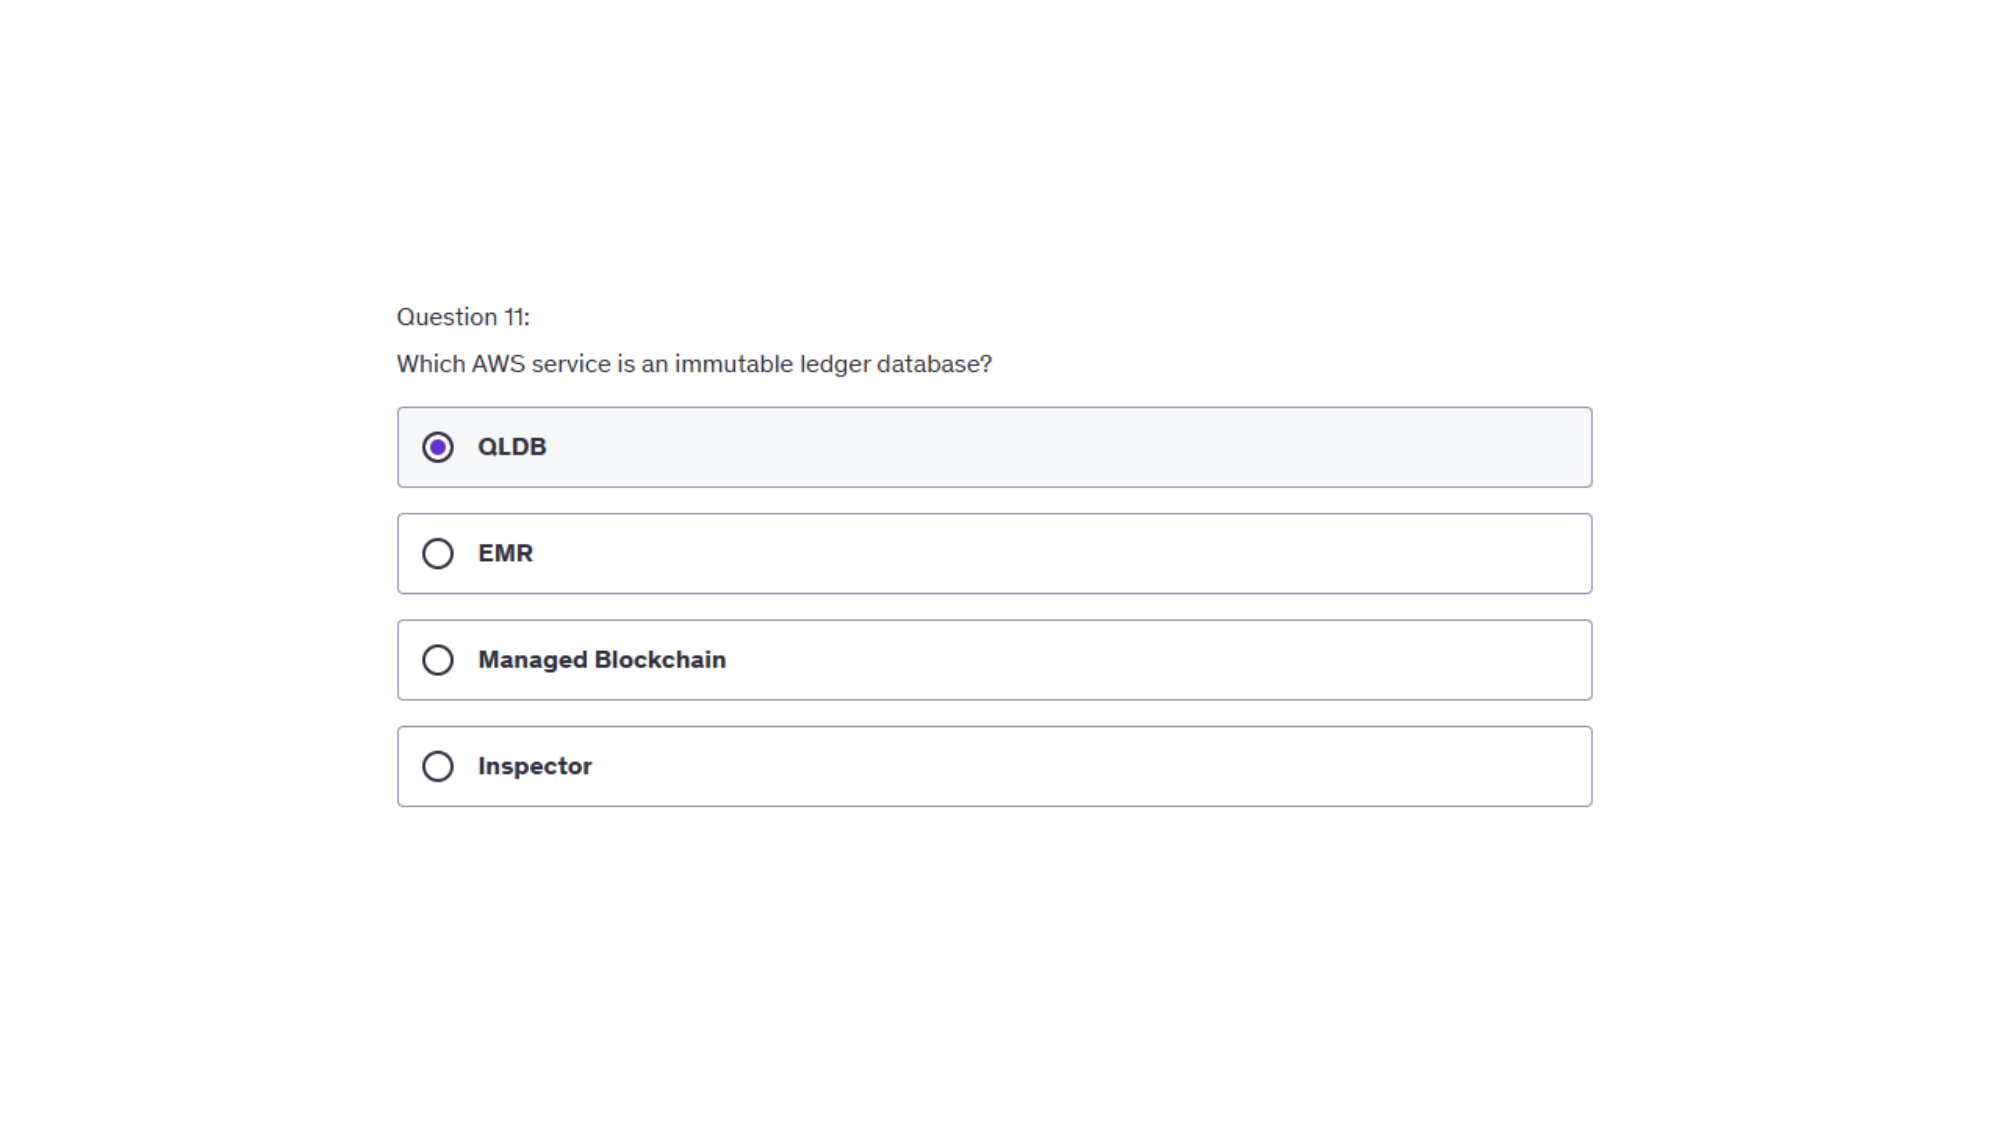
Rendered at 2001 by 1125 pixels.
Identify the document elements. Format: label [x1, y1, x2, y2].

picture [360, 266, 1640, 859]
